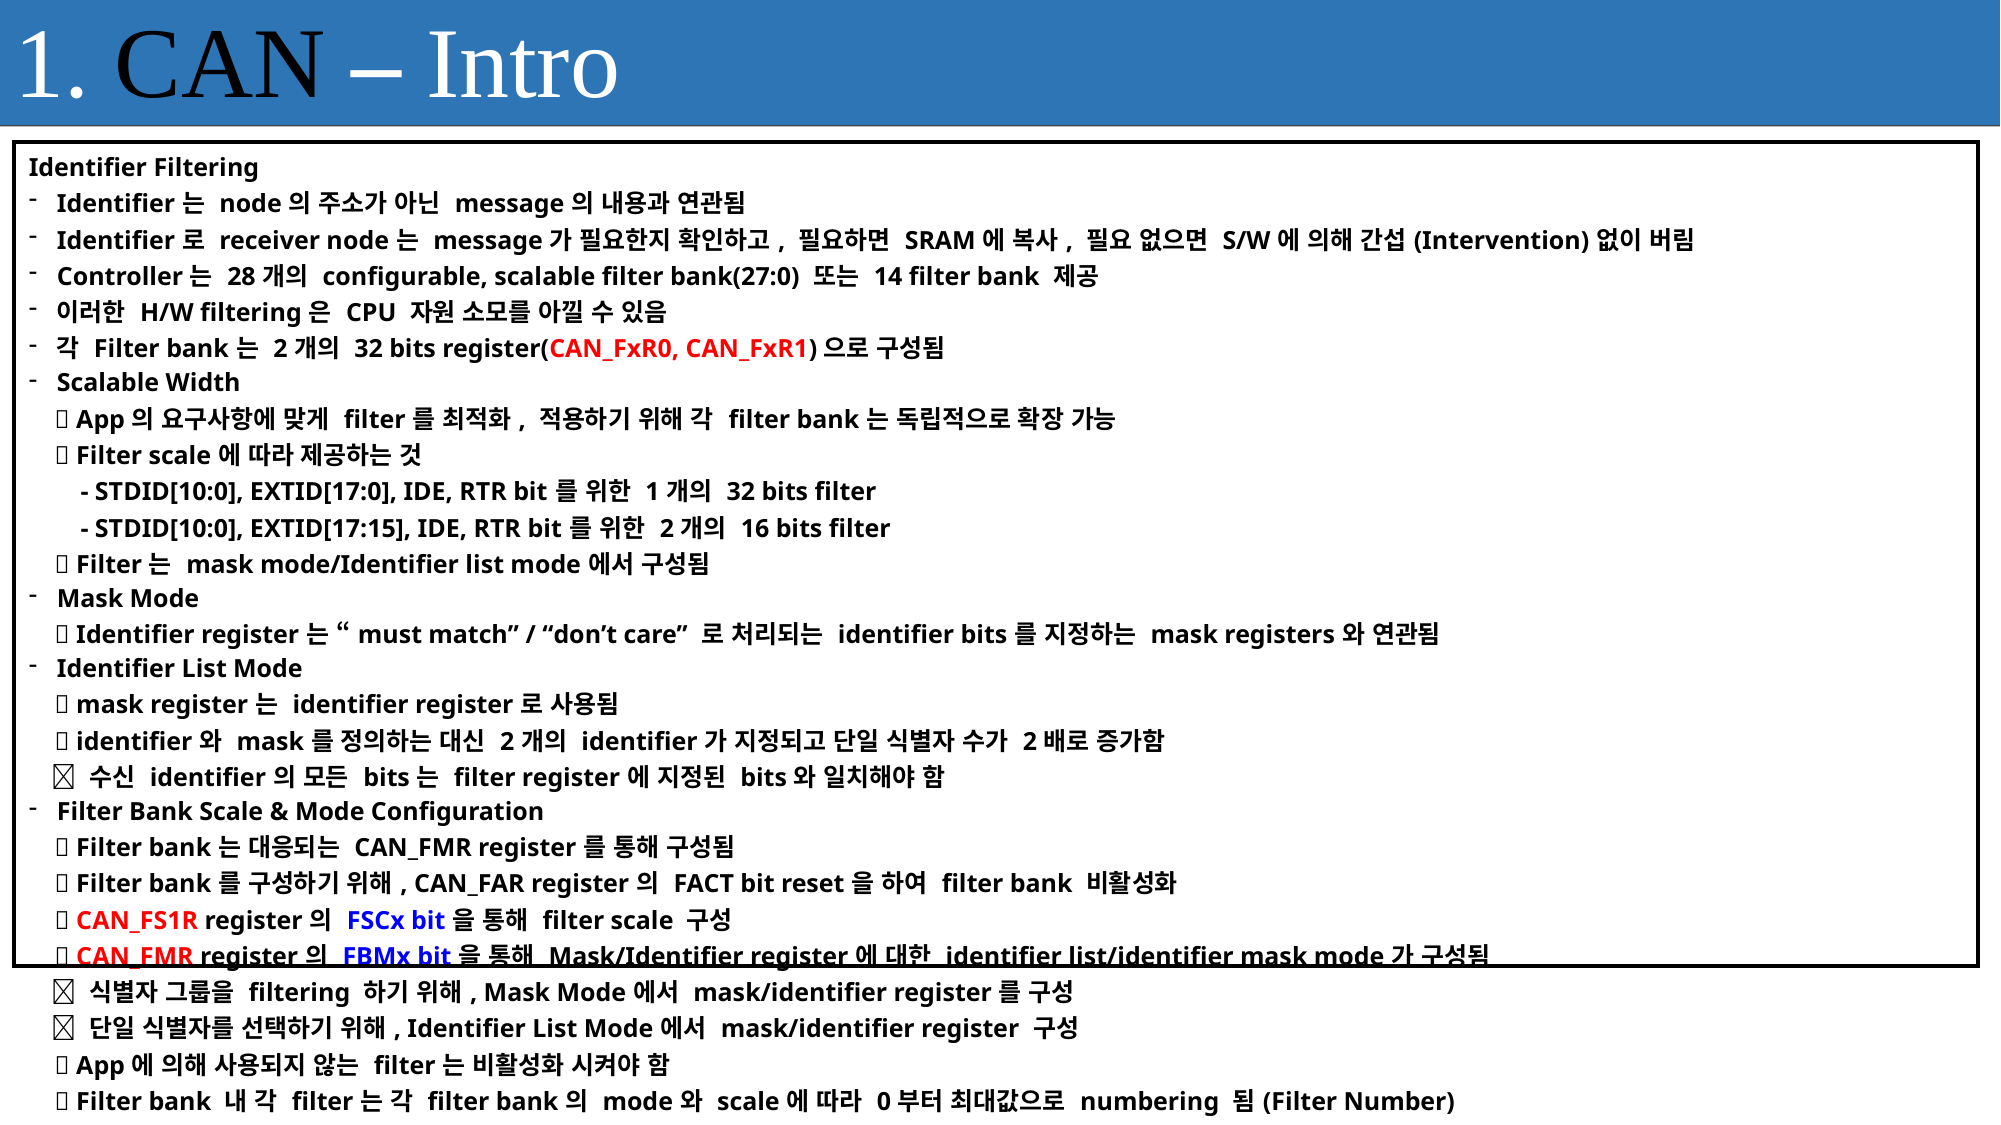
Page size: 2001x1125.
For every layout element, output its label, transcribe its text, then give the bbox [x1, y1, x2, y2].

table_header Identifier Filtering Identifier는 node의 주소가 아닌 message의 내용과 연관됨 Identifier로 receiver node는 message가 필요한지 확인하고, 필요하면 SRAM에 복사, 필요 없으면 S/W에 의해 간섭(Intervention)없이 버림 Controller는 28개의 configurable, scalable filter bank(27:0) 또는 14 filter bank 제공 이러한 H/W filtering은 CPU 자원 소모를 아낄 수 있음 각 Filter bank는 2개의 32 bits register(CAN_FxR0, CAN_FxR1)으로 구성됨 Scalable Width  App의 요구사항에 맞게 filter를 최적화, 적용하기 위해 각 filter bank는 독립적으로 확장 가능  Filter scale에 따라 제공하는 것 - STDID[10:0], EXTID[17:0], IDE, RTR bit를 위한 1개의 32 bits filter - STDID[10:0], EXTID[17:15], IDE, RTR bit를 위한 2개의 16 bits filter  Filter는 mask mode/Identifier list mode에서 구성됨 Mask Mode  Identifier register는 “must match” / “don’t care” 로 처리되는 identifier bits를 지정하는 mask registers와 연관됨 Identifier List Mode  mask register는 identifier register로 사용됨  identifier와 mask를 정의하는 대신 2개의 identifier가 지정되고 단일 식별자 수가 2배로 증가함  수신 identifier의 모든 bits는 filter register에 지정된 bits와 일치해야 함 Filter Bank Scale & Mode Configuration  Filter bank는 대응되는 CAN_FMR register를 통해 구성됨  Filter bank를 구성하기 위해, CAN_FAR register의 FACT bit reset을 하여 filter bank 비활성화  CAN_FS1R register의 FSCx bit을 통해 filter scale 구성  CAN_FMR register의 FBMx bit을 통해 Mask/Identifier register에 대한 identifier list/identifier mask mode가 구성됨  식별자 그룹을 filtering 하기 위해, Mask Mode에서 mask/identifier register를 구성  단일 식별자를 선택하기 위해, Identifier List Mode에서 mask/identifier register 구성  App에 의해 사용되지 않는 filter는 비활성화 시켜야 함  Filter bank 내 각 filter는 각 filter bank의 mode와 scale에 따라 0부터 최대값으로 numbering 됨(Filter Number) [16, 144, 1976, 964]
text_box 1. CAN – Intro [0, 0, 2000, 126]
